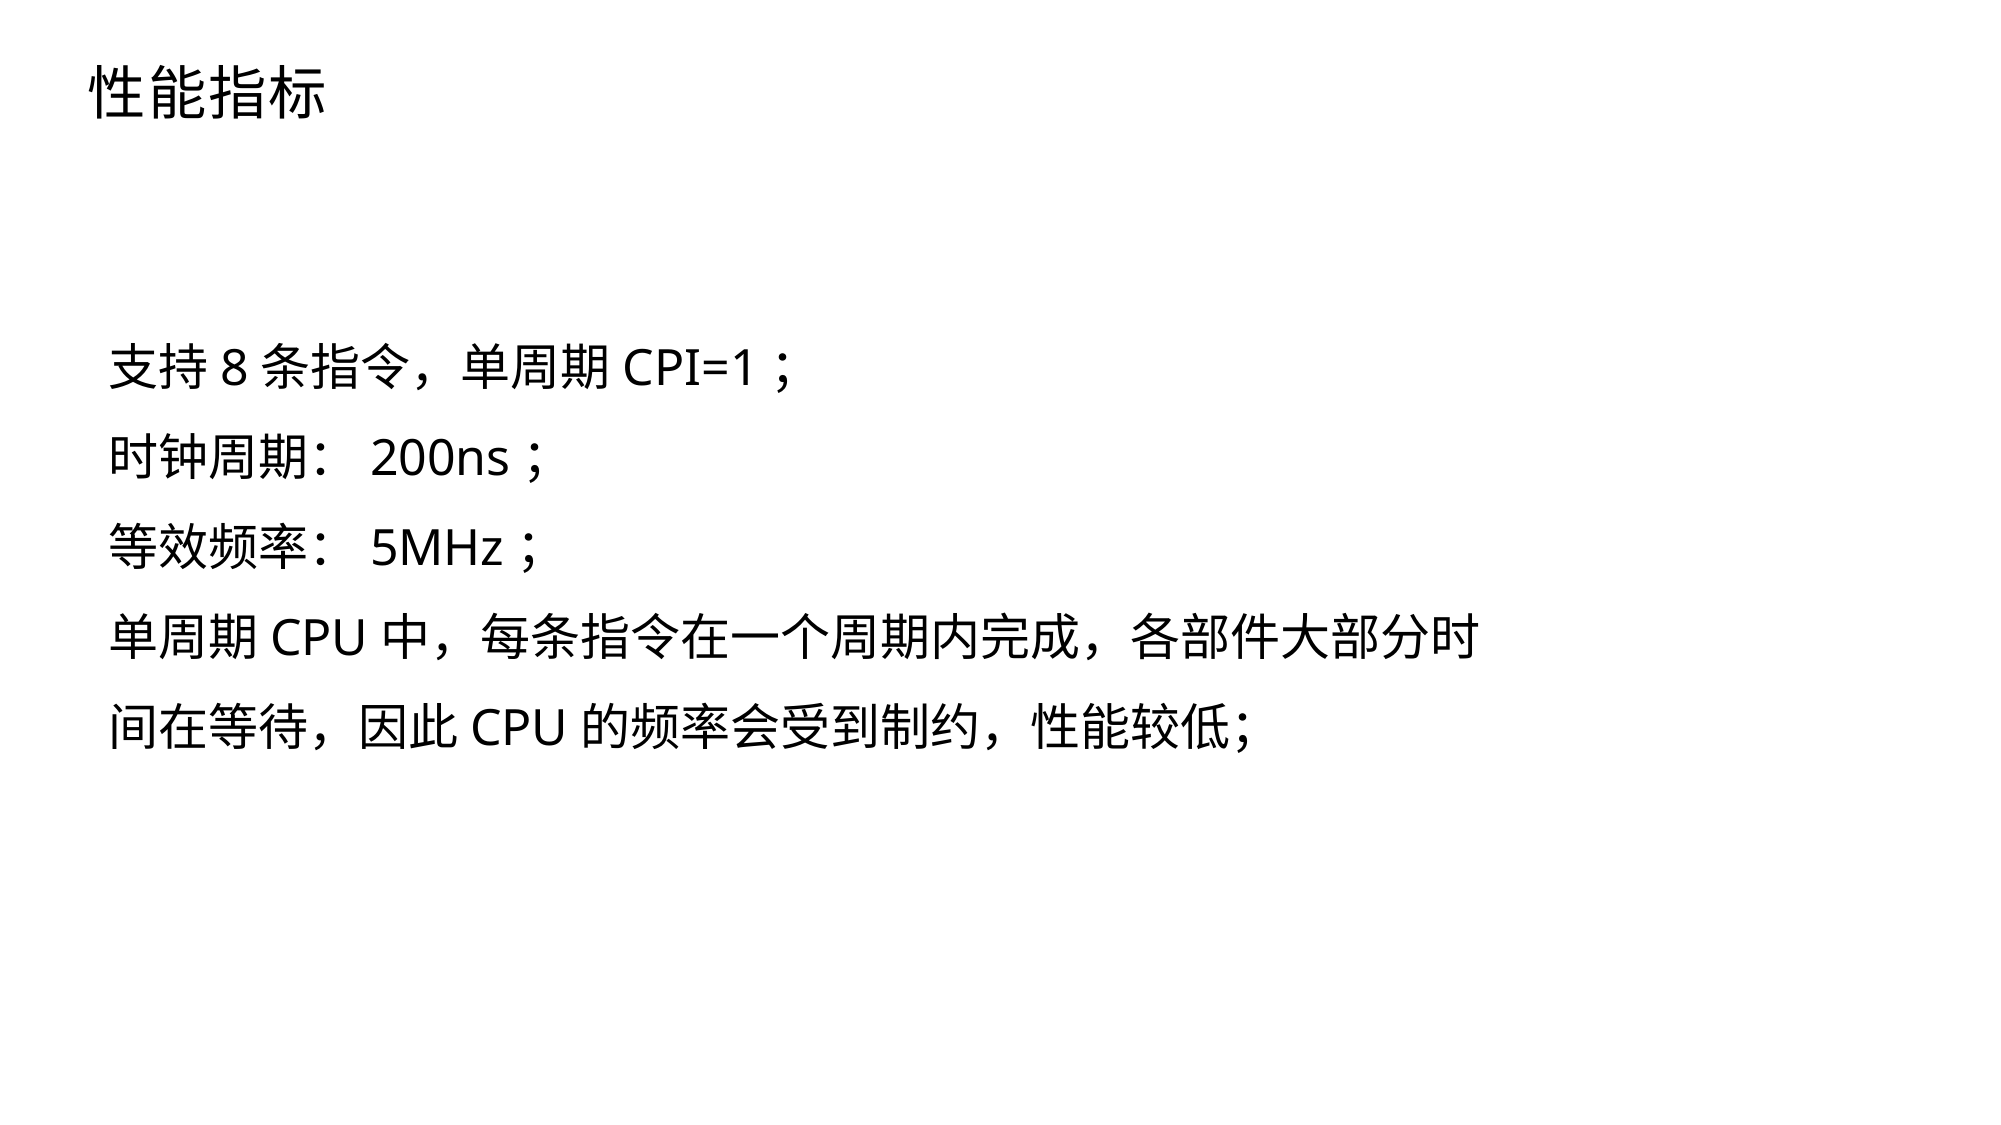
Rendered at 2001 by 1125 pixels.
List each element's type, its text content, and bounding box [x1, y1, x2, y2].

text_box 性能指标 [73, 49, 834, 134]
text_box 支持8条指令，单周期CPI=1； 时钟周期：200ns； 等效频率：5MHz； 单周期CPU中，每条指令在一个周期内完成，各部件大部分时间在等待，因此CPU的频率会受到制约，性能较低； [93, 298, 1514, 763]
